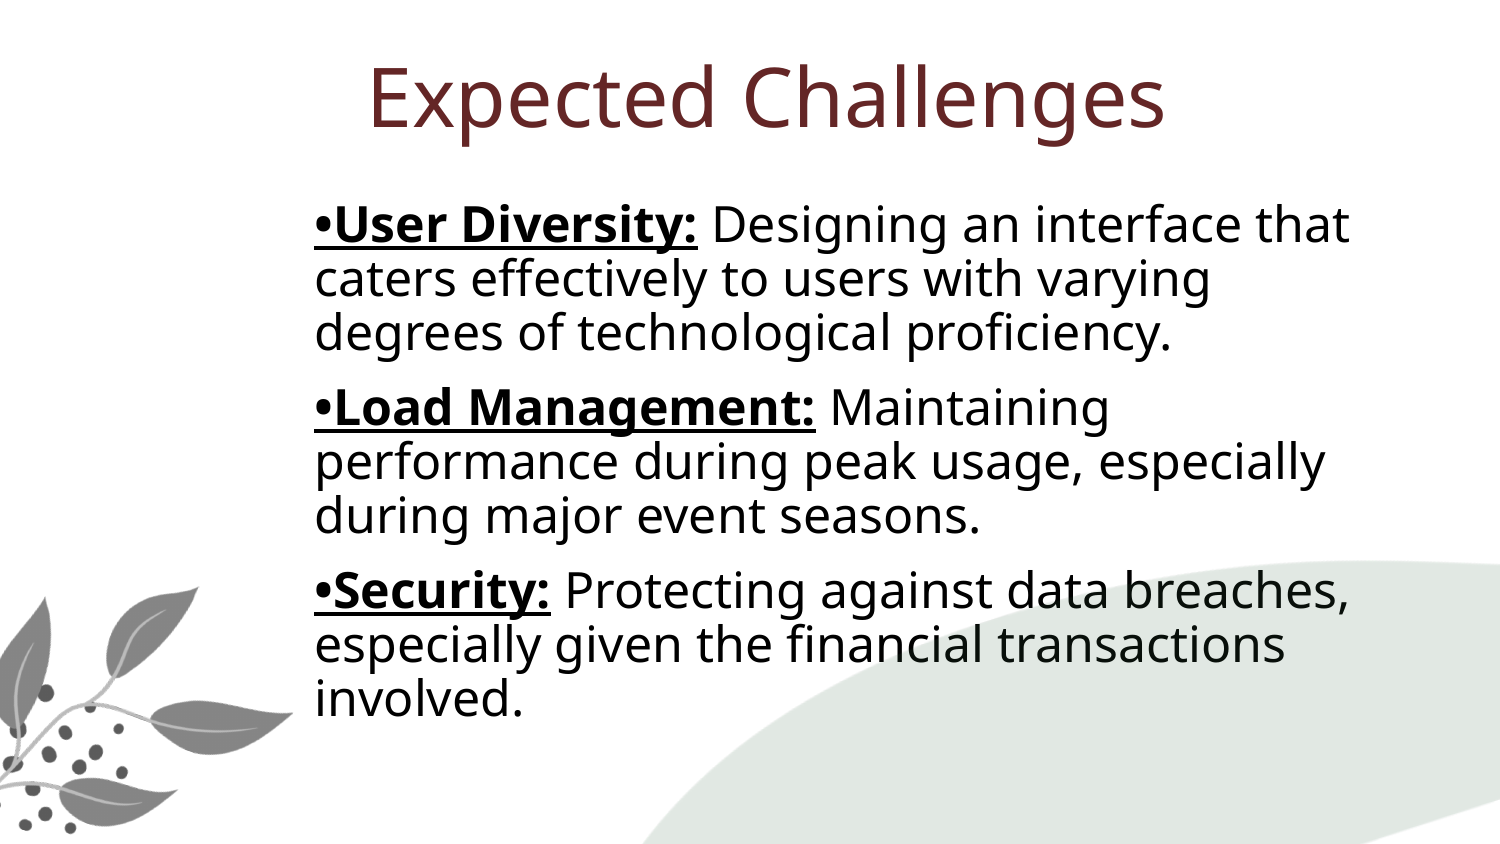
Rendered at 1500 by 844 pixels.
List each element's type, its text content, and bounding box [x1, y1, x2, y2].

subtitle Expected Challenges [68, 29, 1466, 160]
picture [0, 529, 299, 844]
picture [463, 455, 1500, 844]
text_box •User Diversity: Designing an interface that caters effectively to users with varying degrees of technological proficiency. •Load Management: Maintaining performance during peak usage, especially during major event seasons. •Security: Protecting against data breaches, especially given the financial transactions involved. [299, 184, 1413, 804]
